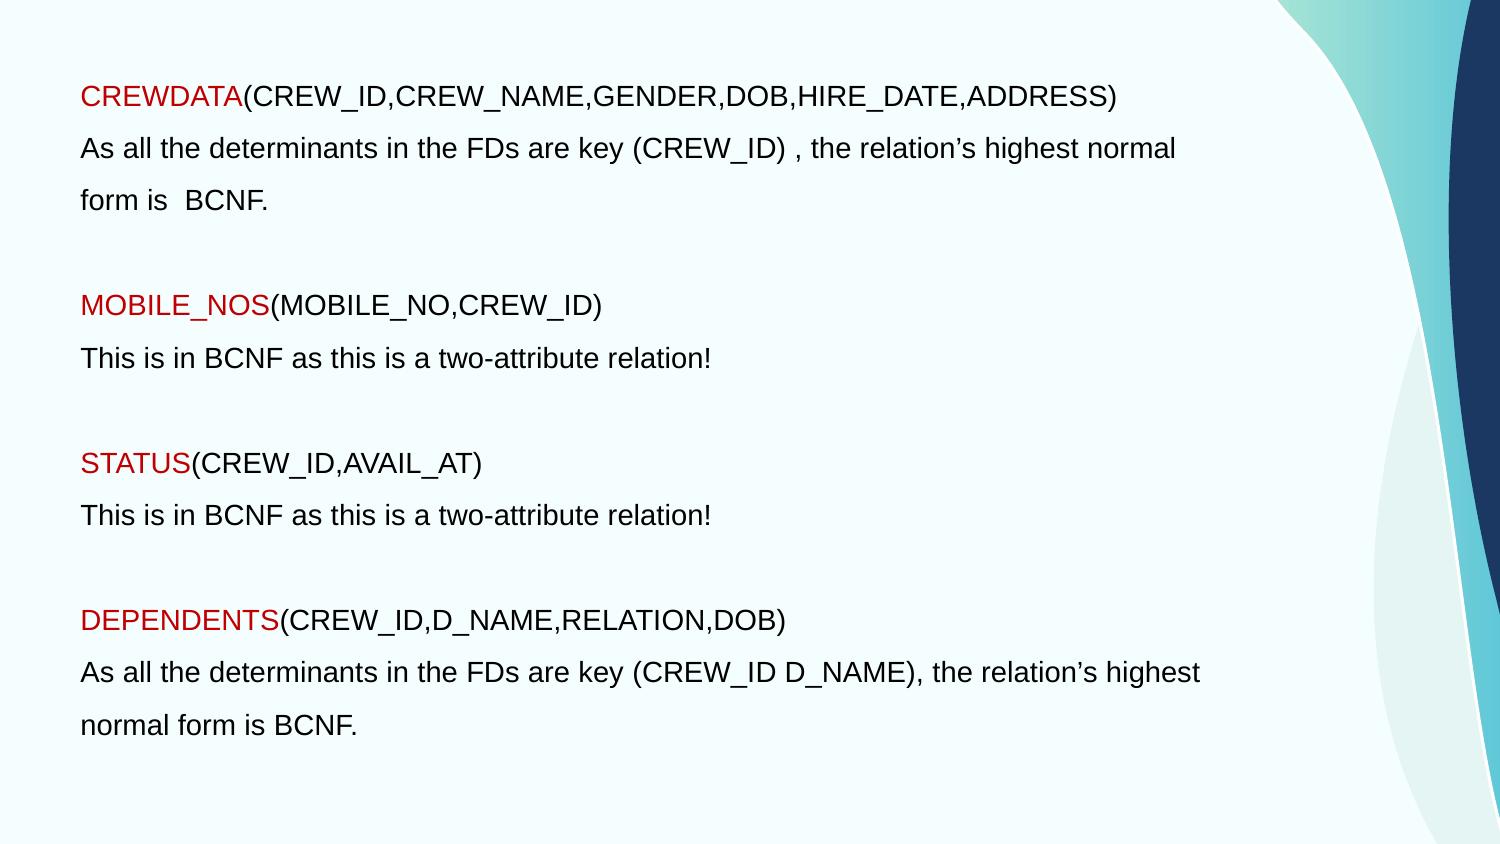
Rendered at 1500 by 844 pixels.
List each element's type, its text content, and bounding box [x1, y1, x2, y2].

text_box CREWDATA(CREW_ID,CREW_NAME,GENDER,DOB,HIRE_DATE,ADDRESS) As all the determinants in the FDs are key (CREW_ID) , the relation’s highest normal form is BCNF. MOBILE_NOS(MOBILE_NO,CREW_ID) This is in BCNF as this is a two-attribute relation! STATUS(CREW_ID,AVAIL_AT) This is in BCNF as this is a two-attribute relation! DEPENDENTS(CREW_ID,D_NAME,RELATION,DOB) As all the determinants in the FDs are key (CREW_ID D_NAME), the relation’s highest normal form is BCNF. [65, 51, 1251, 784]
picture [130, 275, 1350, 346]
